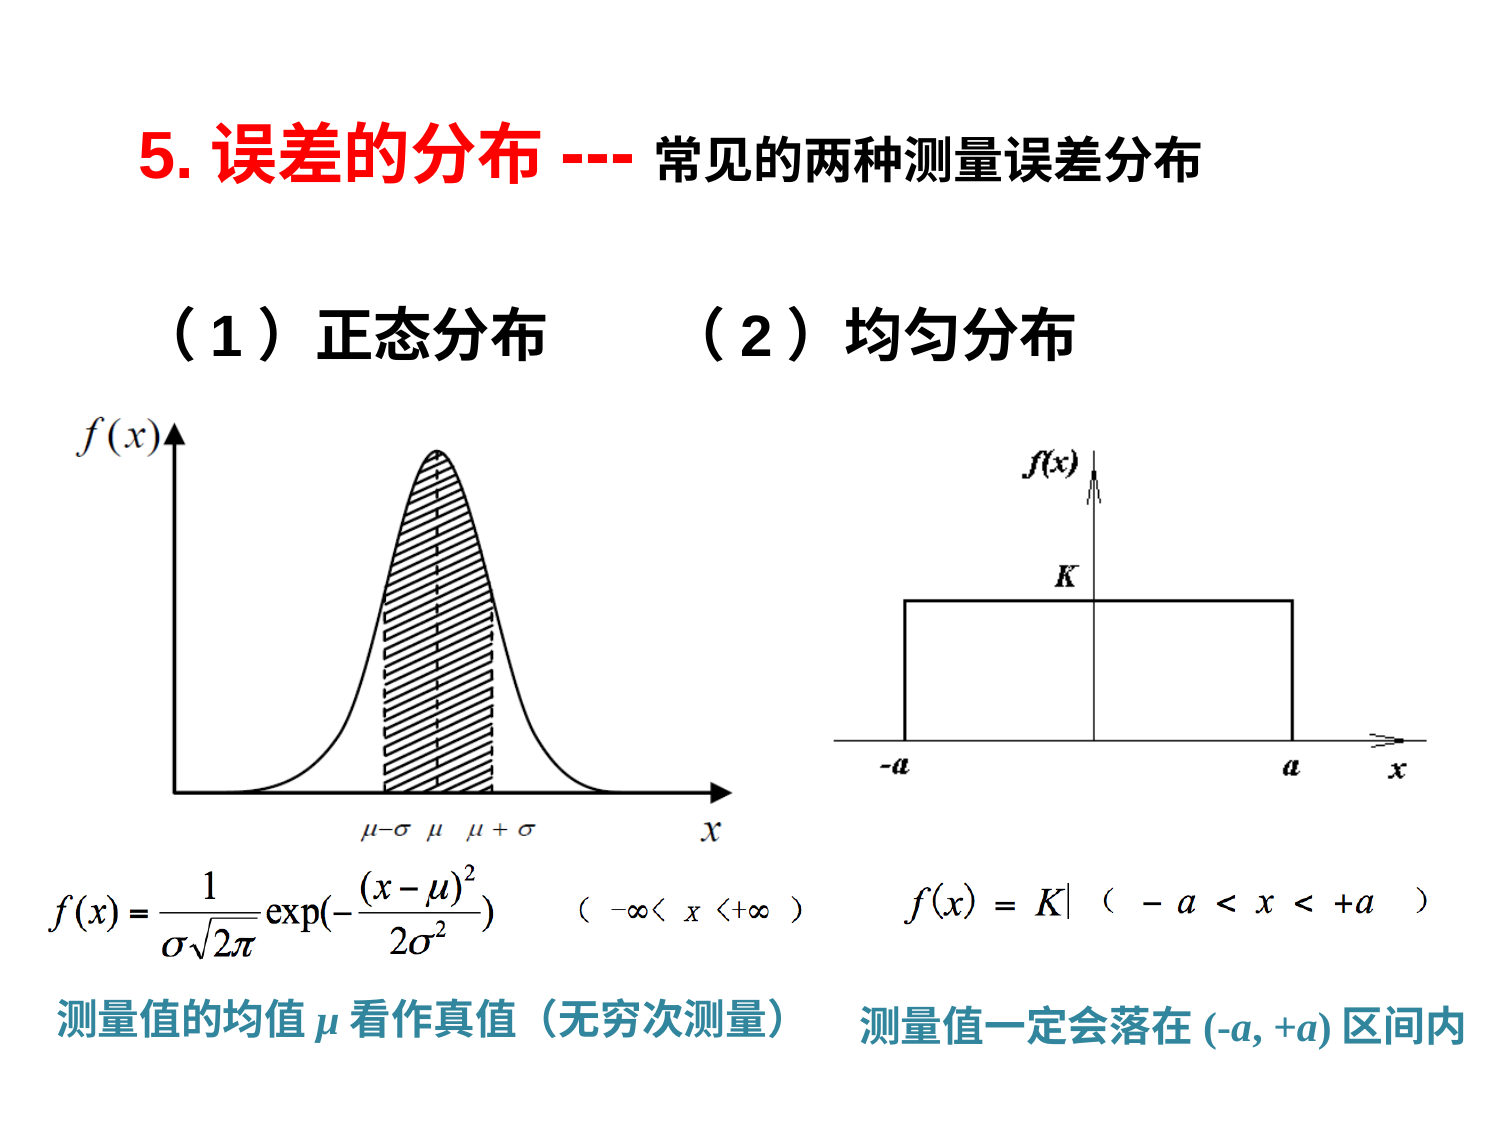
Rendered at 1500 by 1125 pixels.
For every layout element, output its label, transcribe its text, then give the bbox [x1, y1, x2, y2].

picture [41, 385, 810, 966]
text_box 测量值一定会落在(-a, +a)区间内 [844, 959, 1500, 1058]
subtitle 5.误差的分布---常见的两种测量误差分布 [123, 113, 1270, 209]
text_box （1）正态分布 （2）均匀分布 [123, 290, 1435, 376]
text_box 测量值的均值μ看作真值（无穷次测量） [41, 952, 833, 1051]
picture [796, 420, 1448, 813]
picture [891, 873, 1432, 933]
